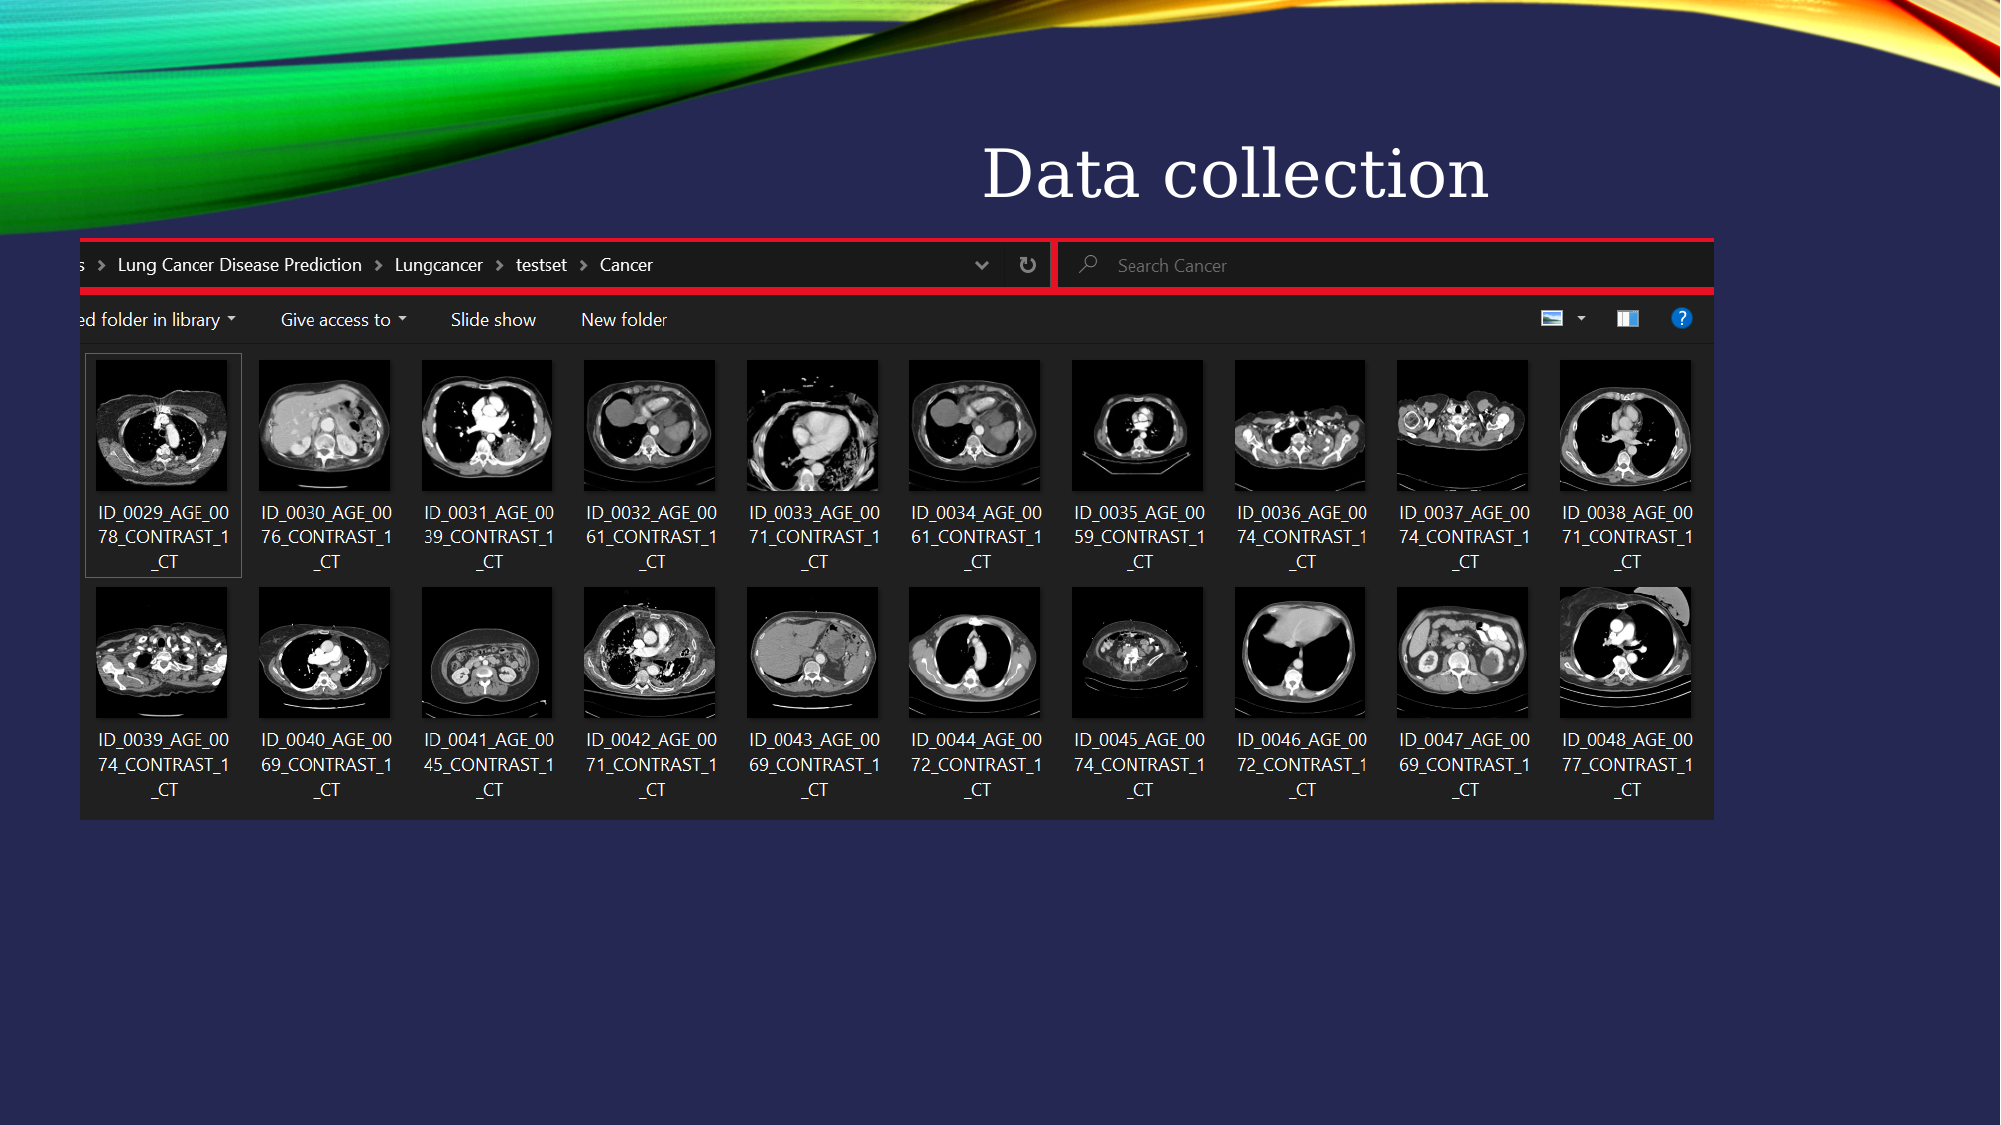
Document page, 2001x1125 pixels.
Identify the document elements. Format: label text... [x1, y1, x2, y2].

picture [79, 238, 1715, 821]
picture [0, 0, 2000, 237]
text_box Data collection [589, 123, 1905, 219]
